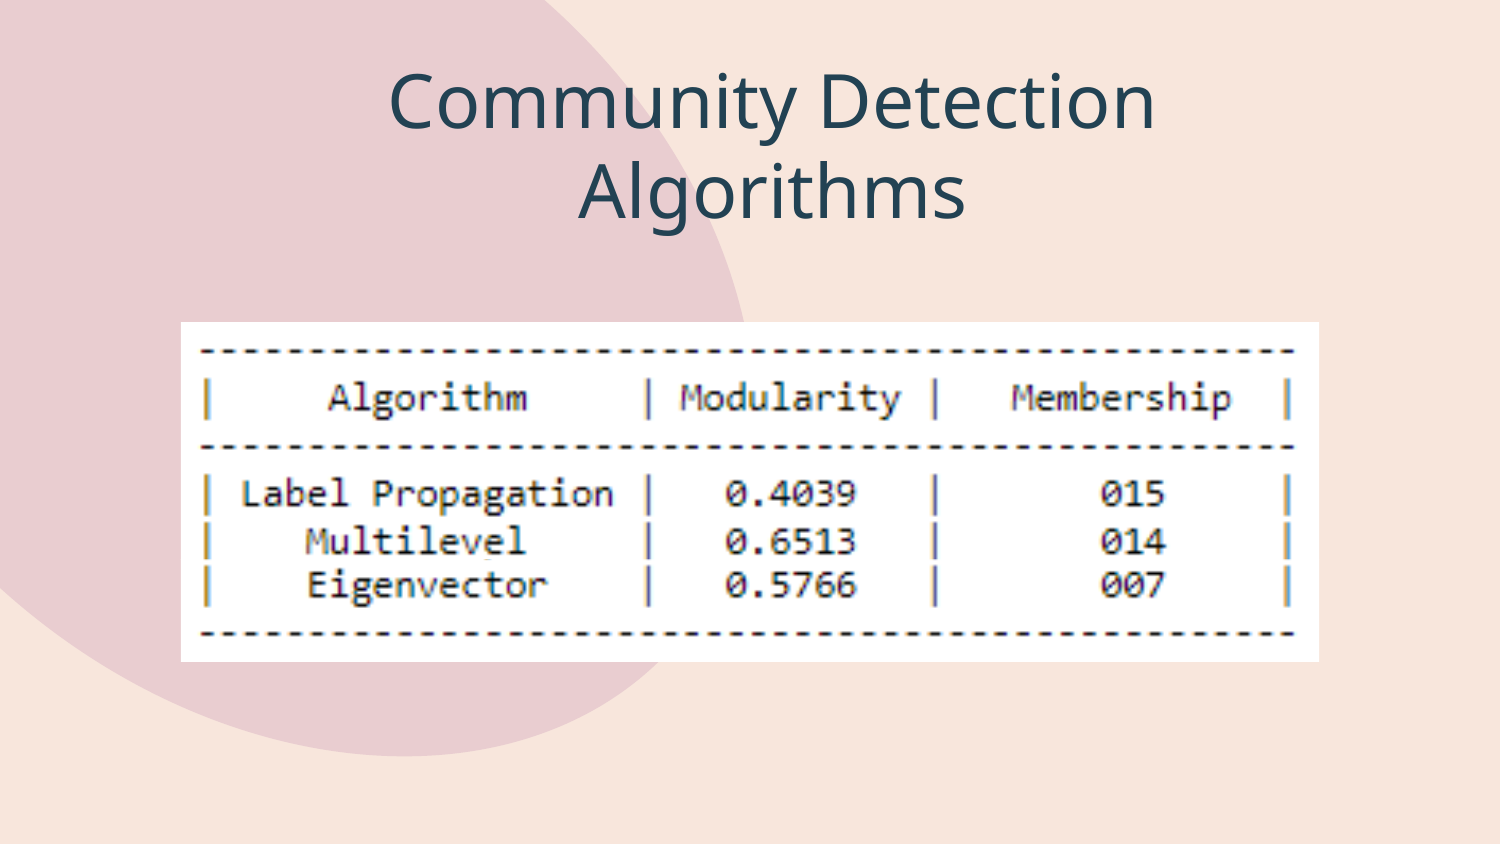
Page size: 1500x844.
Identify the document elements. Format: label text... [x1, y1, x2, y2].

title Community Detection Algorithms [365, 74, 1181, 213]
picture [180, 322, 1320, 663]
